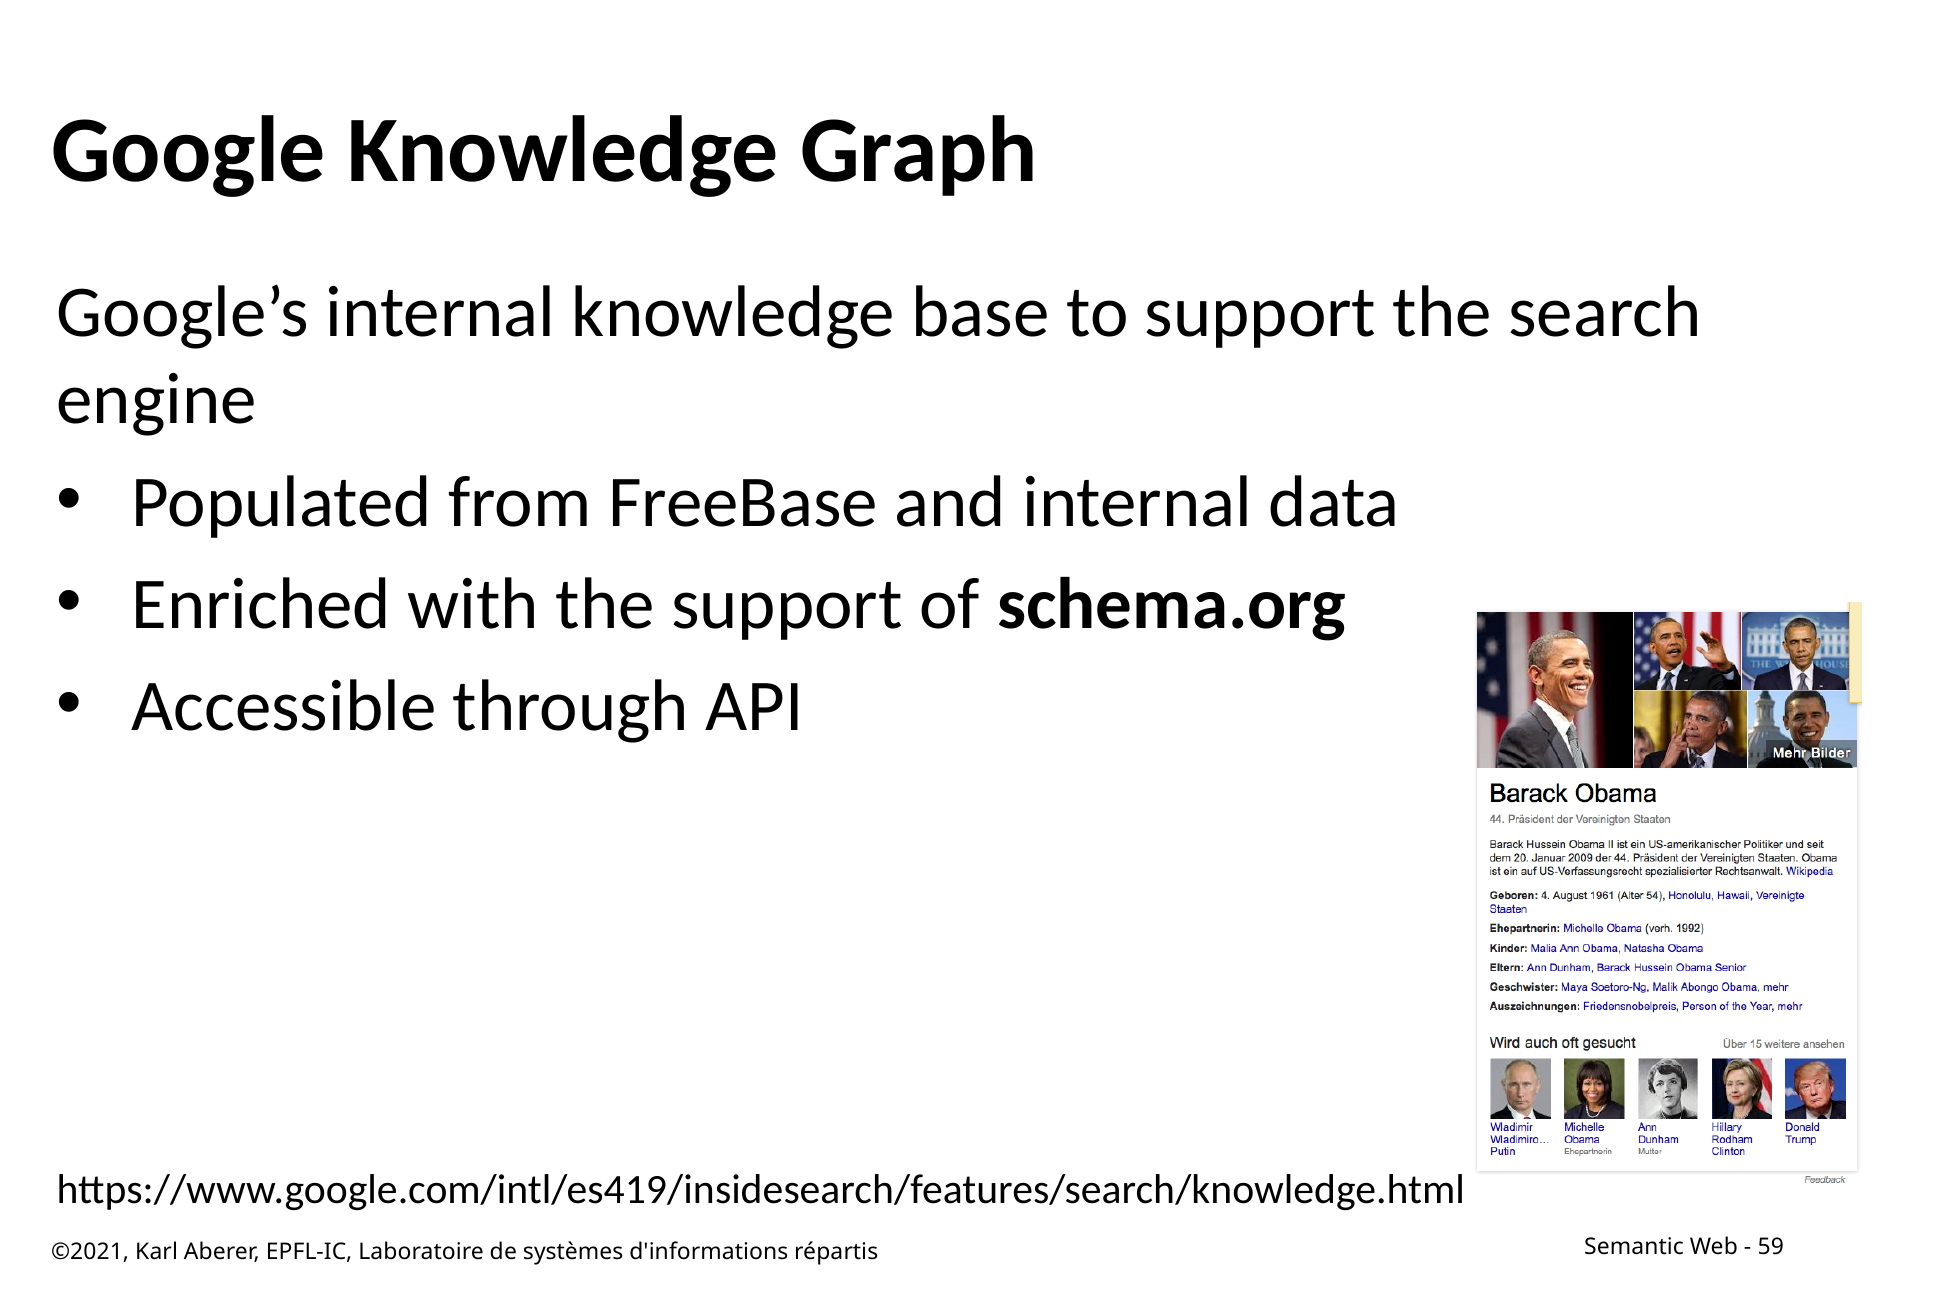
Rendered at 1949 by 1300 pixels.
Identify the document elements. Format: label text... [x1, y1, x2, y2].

title Google Knowledge Graph [32, 57, 1803, 232]
footer ©2021, Karl Aberer, EPFL-IC, Laboratoire de systèmes d'informations répartis [32, 1227, 1284, 1271]
list Google’s internal knowledge base to support the search engine Populated from FreeBase and internal data Enriched with the support of schema.org Accessible through API https://www.google.com/intl/es419/insidesearch/features/search/knowledge.html [37, 253, 1809, 1208]
picture [1470, 602, 1863, 1194]
